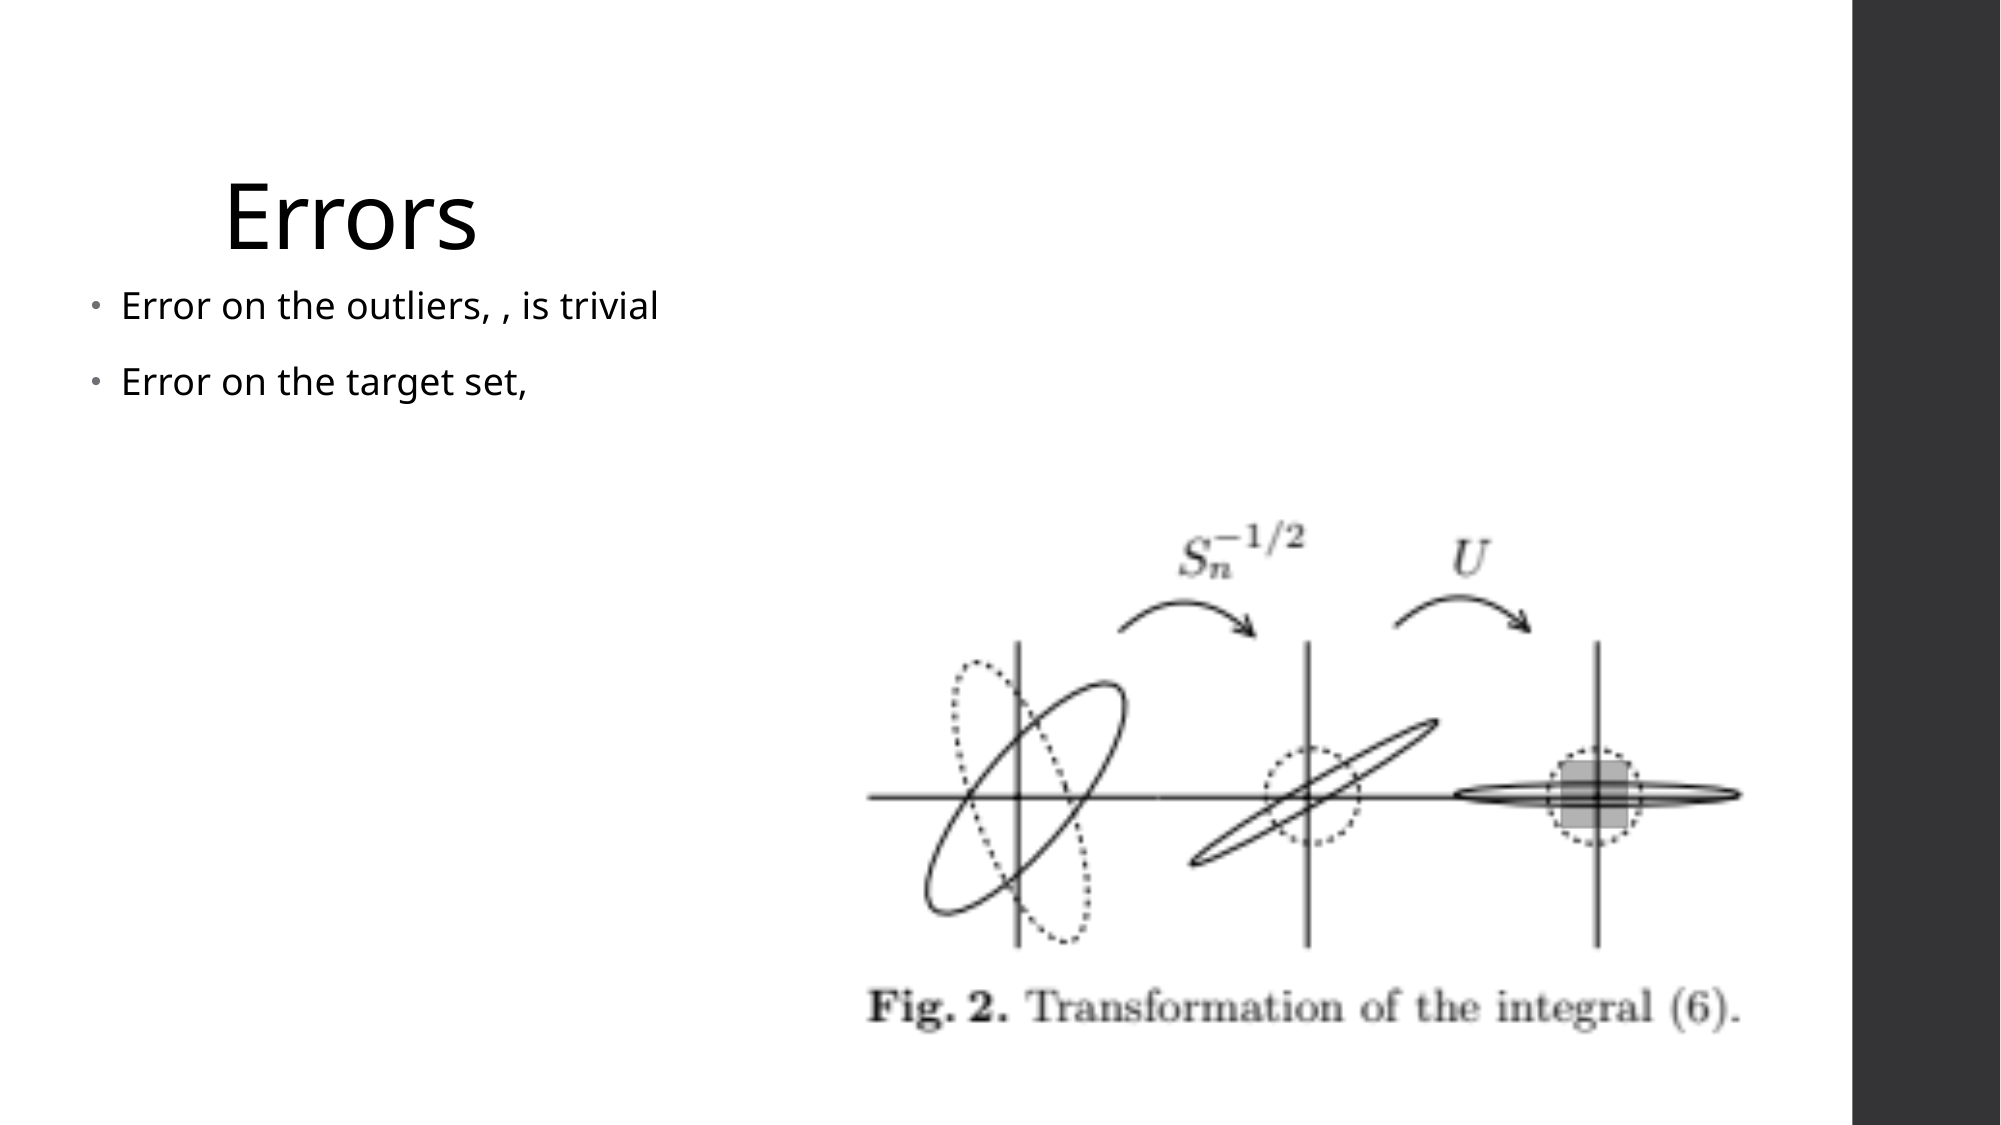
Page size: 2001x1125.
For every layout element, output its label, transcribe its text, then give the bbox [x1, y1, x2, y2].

picture [841, 448, 1757, 1051]
title Errors [206, 60, 1797, 278]
